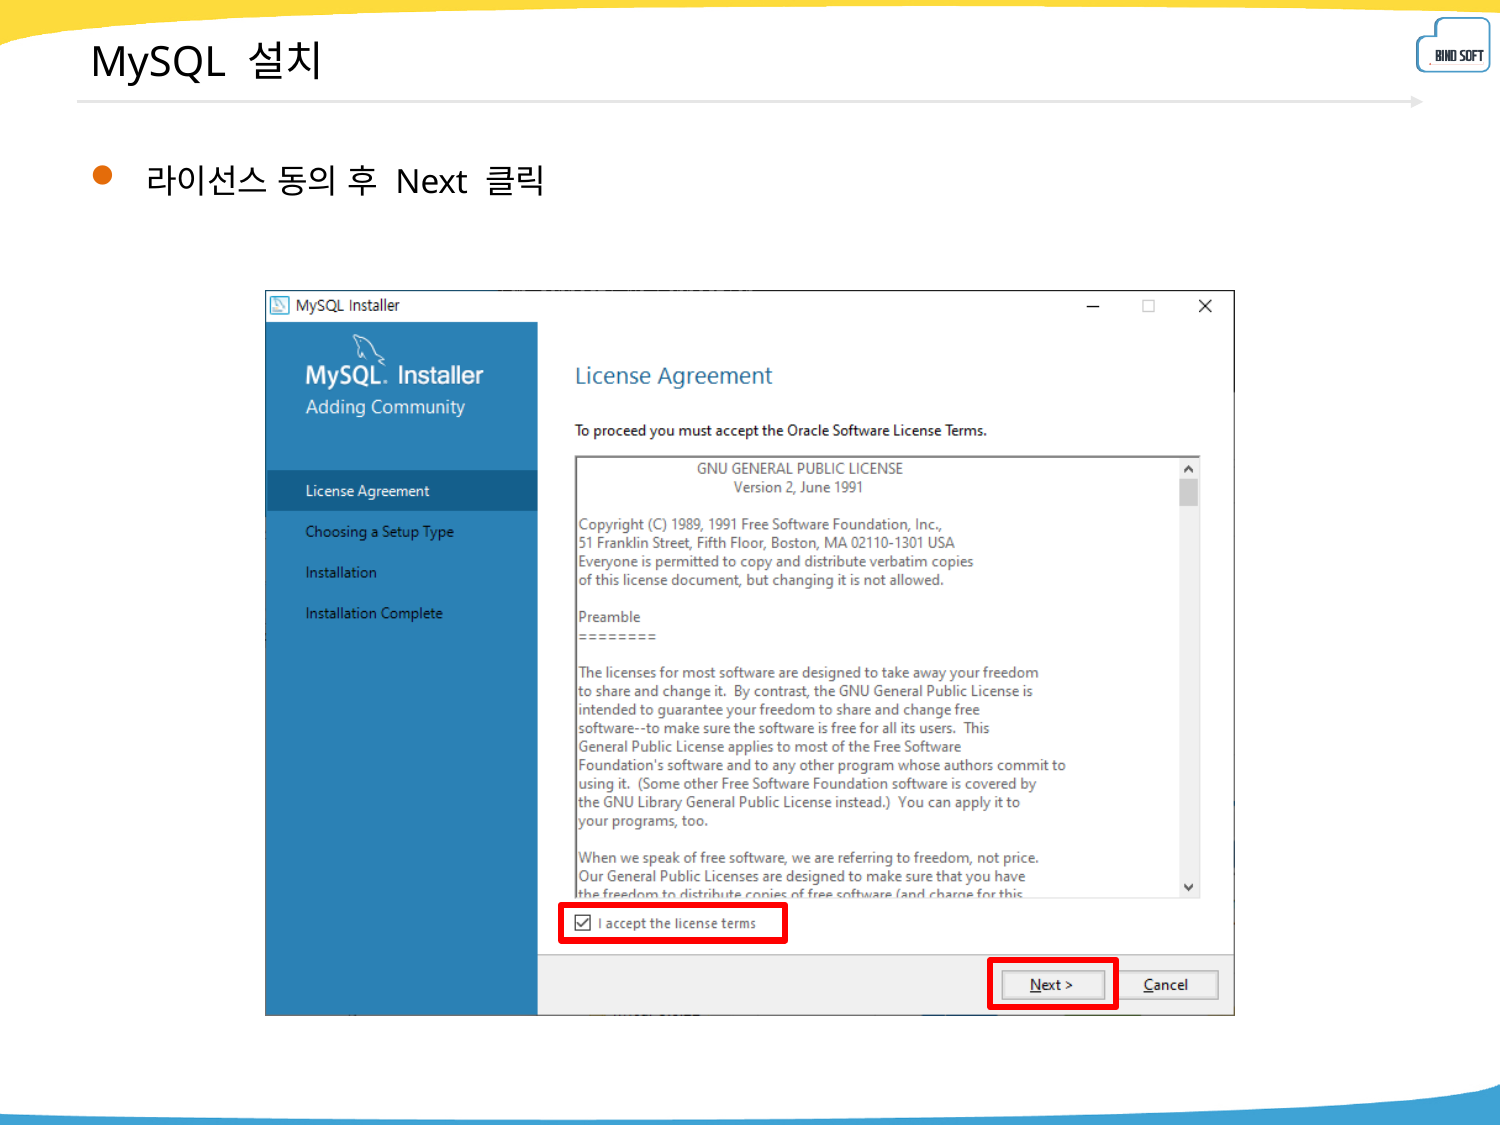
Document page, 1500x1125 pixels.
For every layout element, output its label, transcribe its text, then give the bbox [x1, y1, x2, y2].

picture [265, 290, 1235, 1016]
picture [0, 1084, 1500, 1125]
list 라이선스 동의 후 Next 클릭 [75, 152, 1425, 1055]
picture [0, 0, 1500, 74]
title MySQL 설치 [75, 11, 1425, 108]
